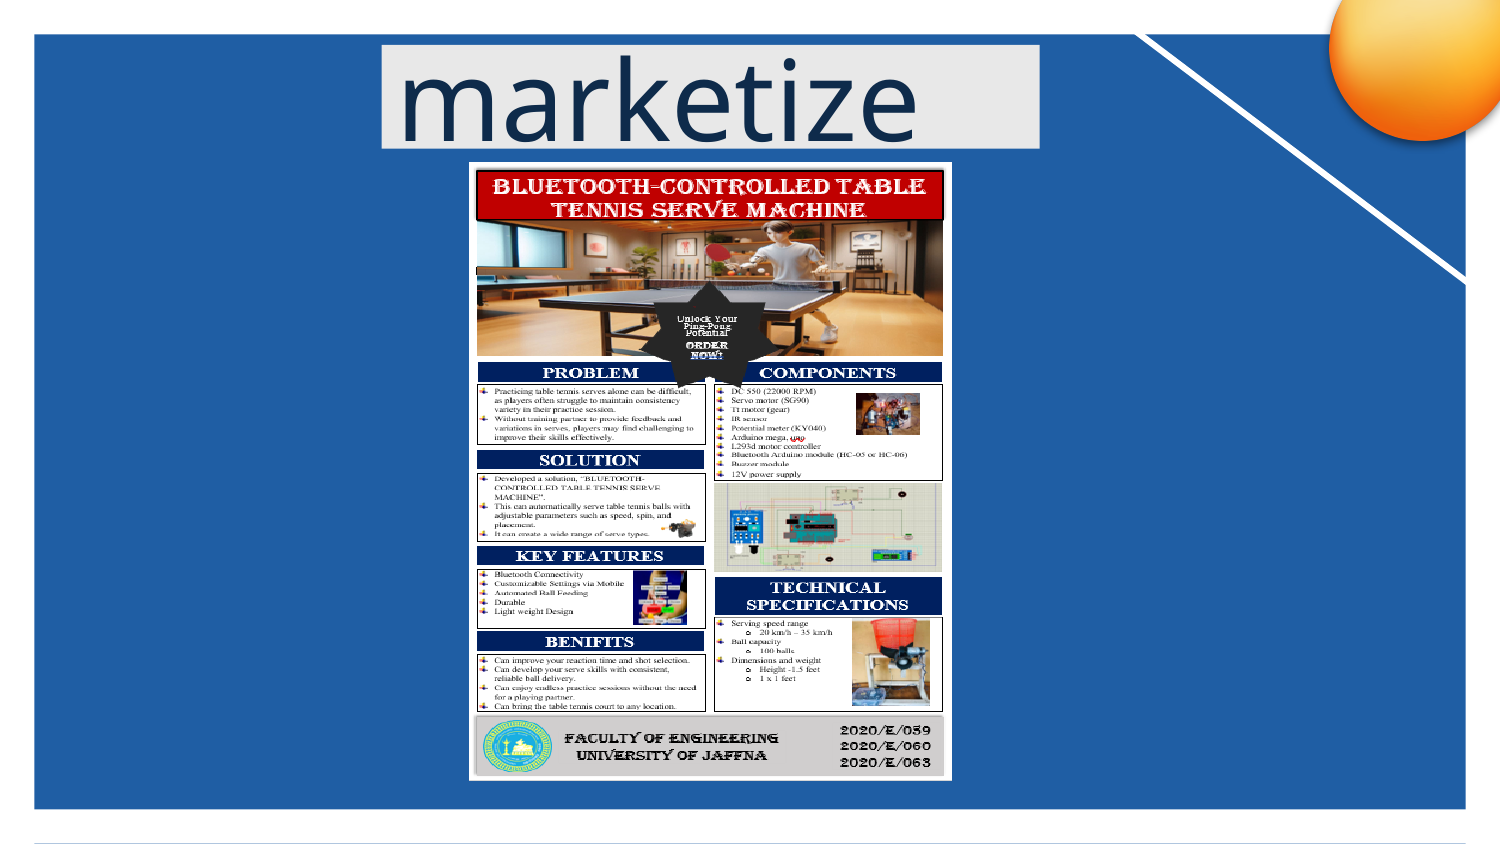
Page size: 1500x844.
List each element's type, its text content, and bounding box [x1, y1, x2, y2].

title marketize [381, 44, 1040, 149]
picture [469, 162, 952, 781]
picture [1329, 0, 1500, 141]
